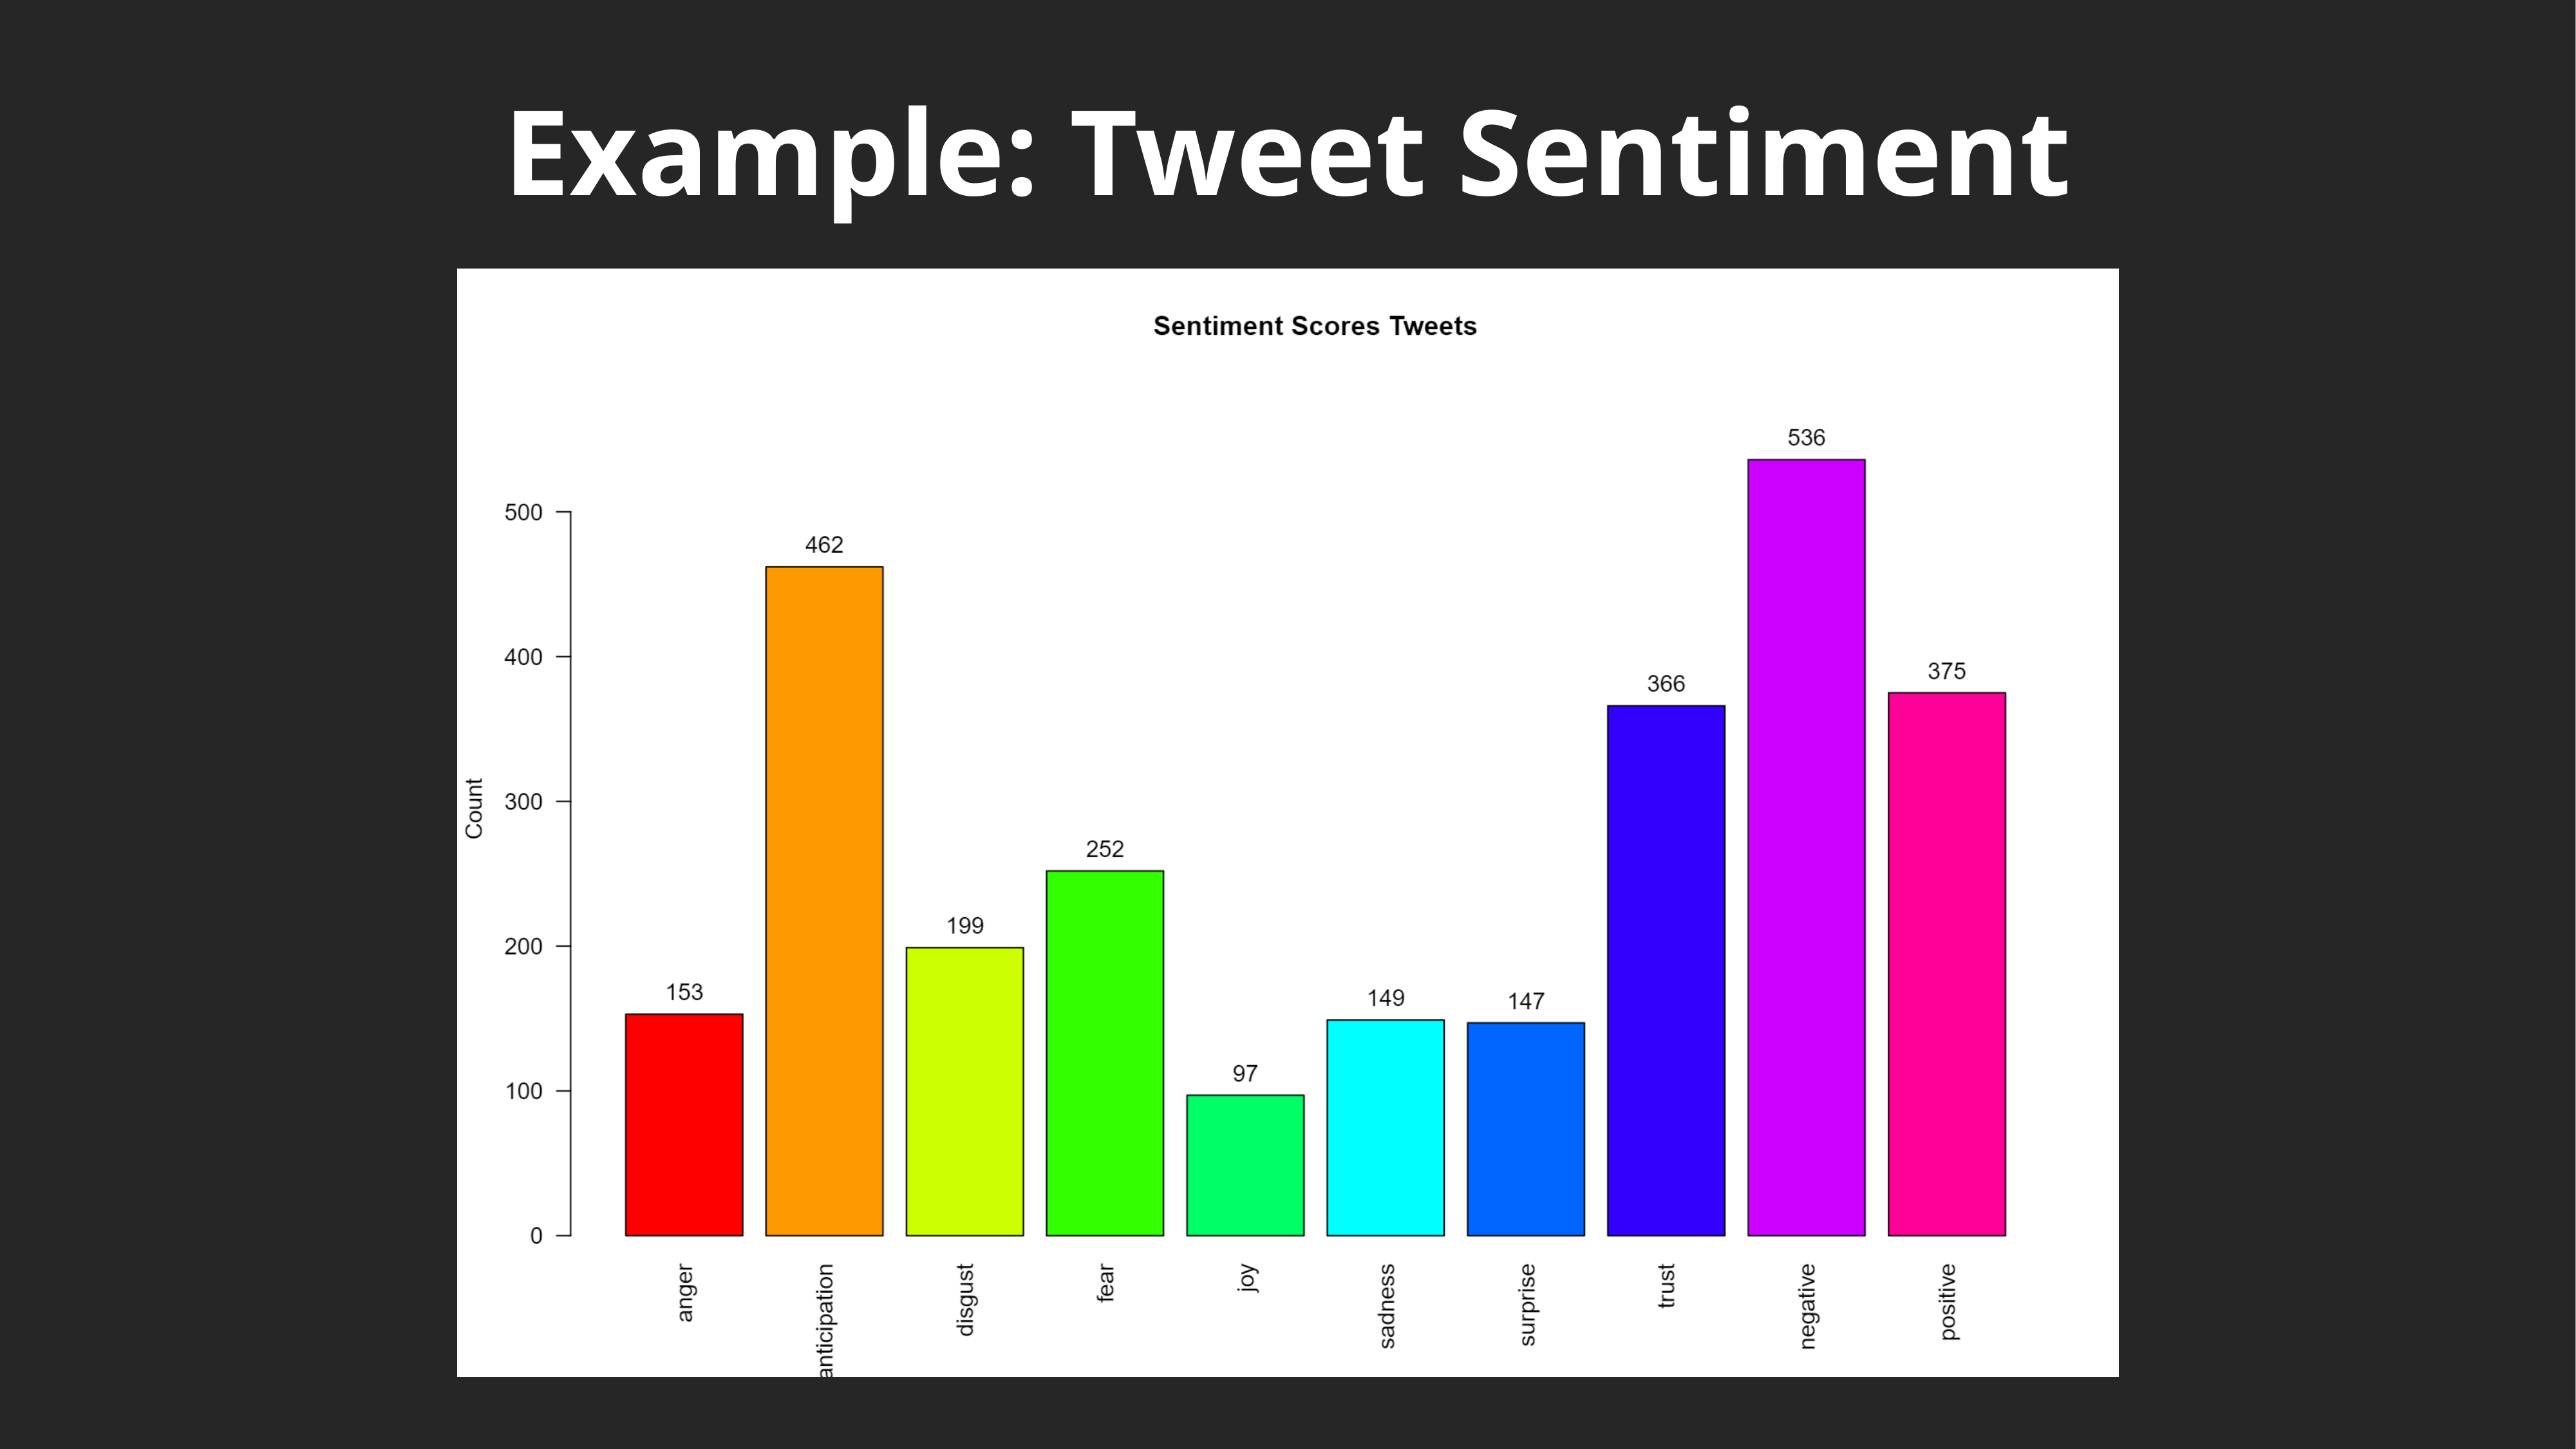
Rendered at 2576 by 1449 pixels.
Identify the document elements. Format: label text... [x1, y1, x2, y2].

title Example: Tweet Sentiment [129, 72, 2447, 314]
picture [456, 269, 2119, 1377]
